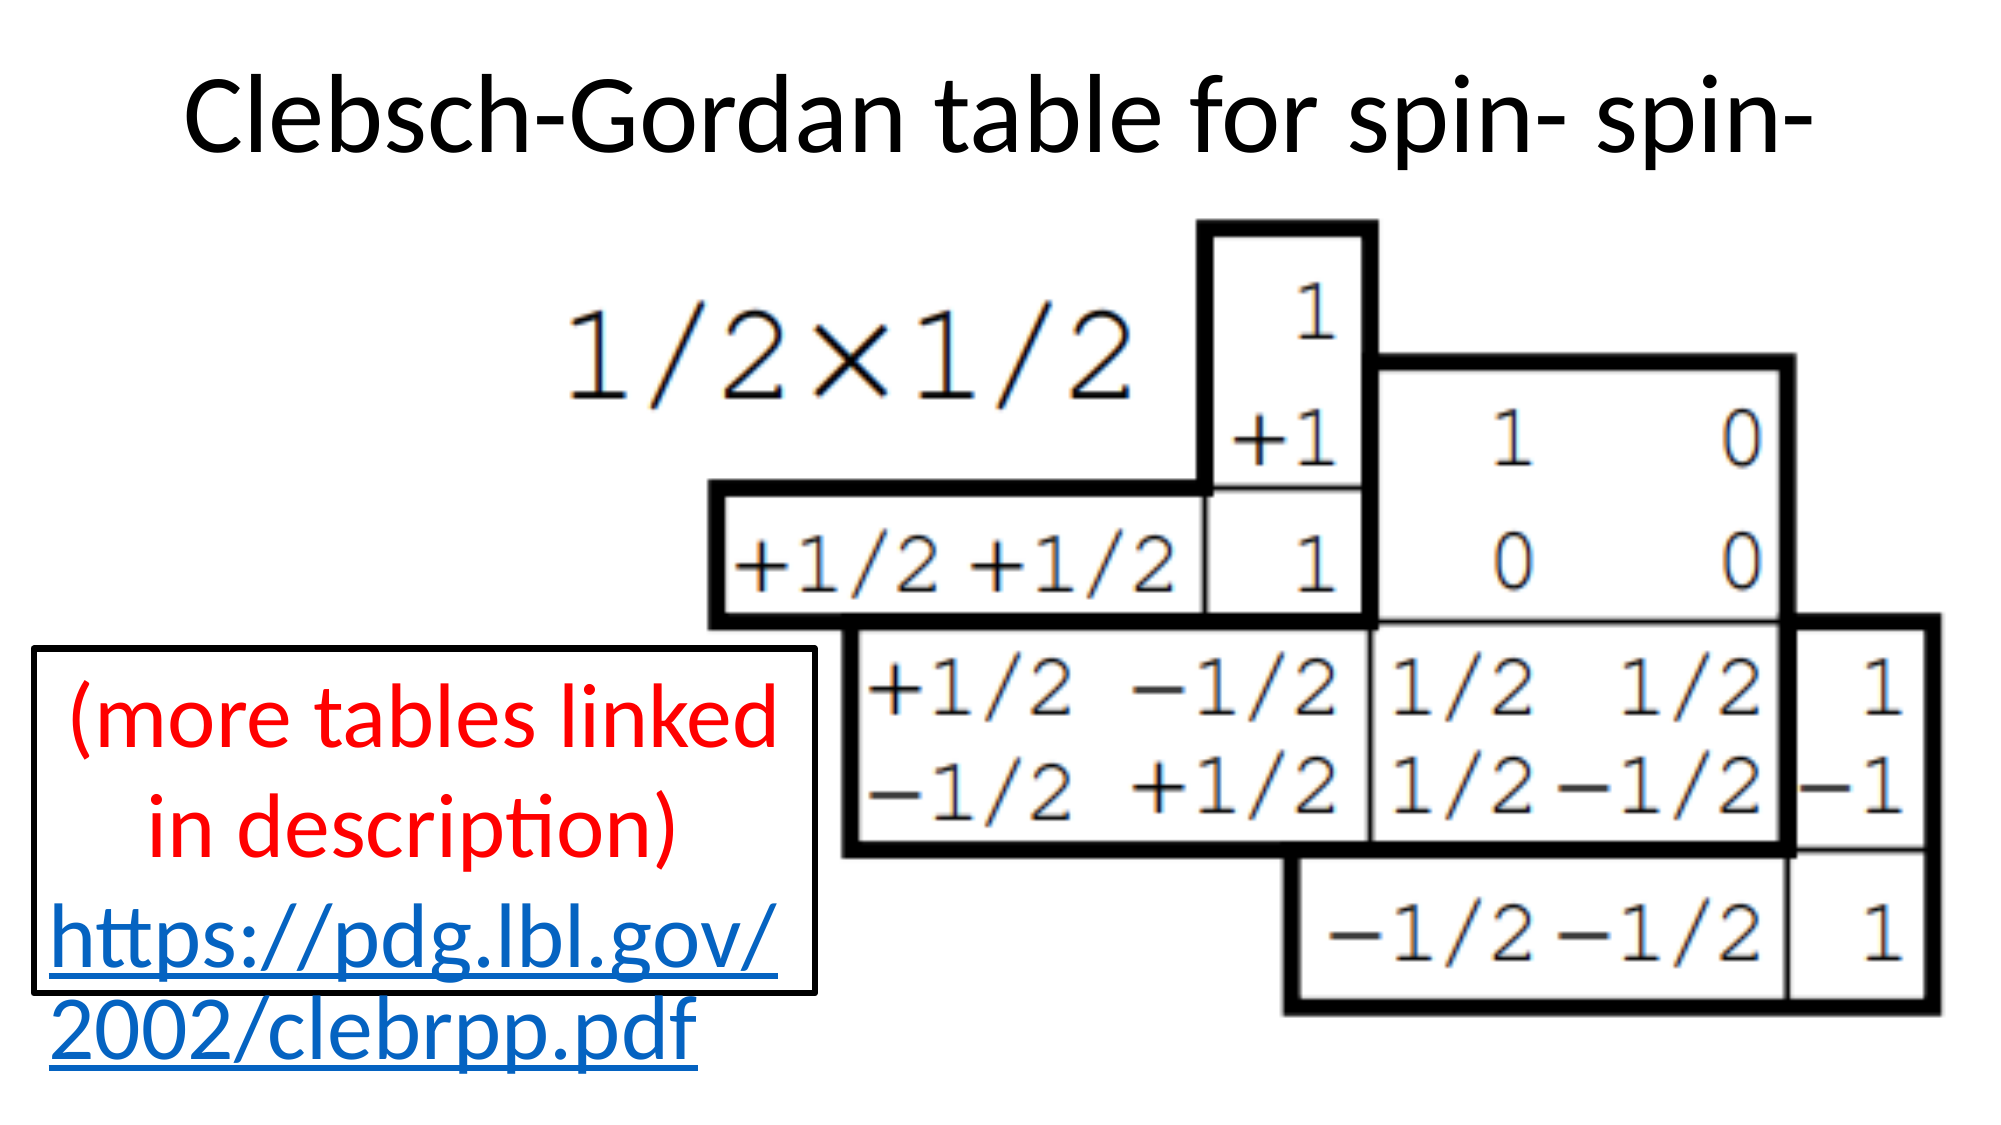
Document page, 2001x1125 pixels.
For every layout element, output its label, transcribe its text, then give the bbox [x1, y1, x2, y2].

text_box (more tables linked in description) https://pdg.lbl.gov/2002/clebrpp.pdf [33, 648, 519, 994]
picture [519, 189, 1981, 1046]
